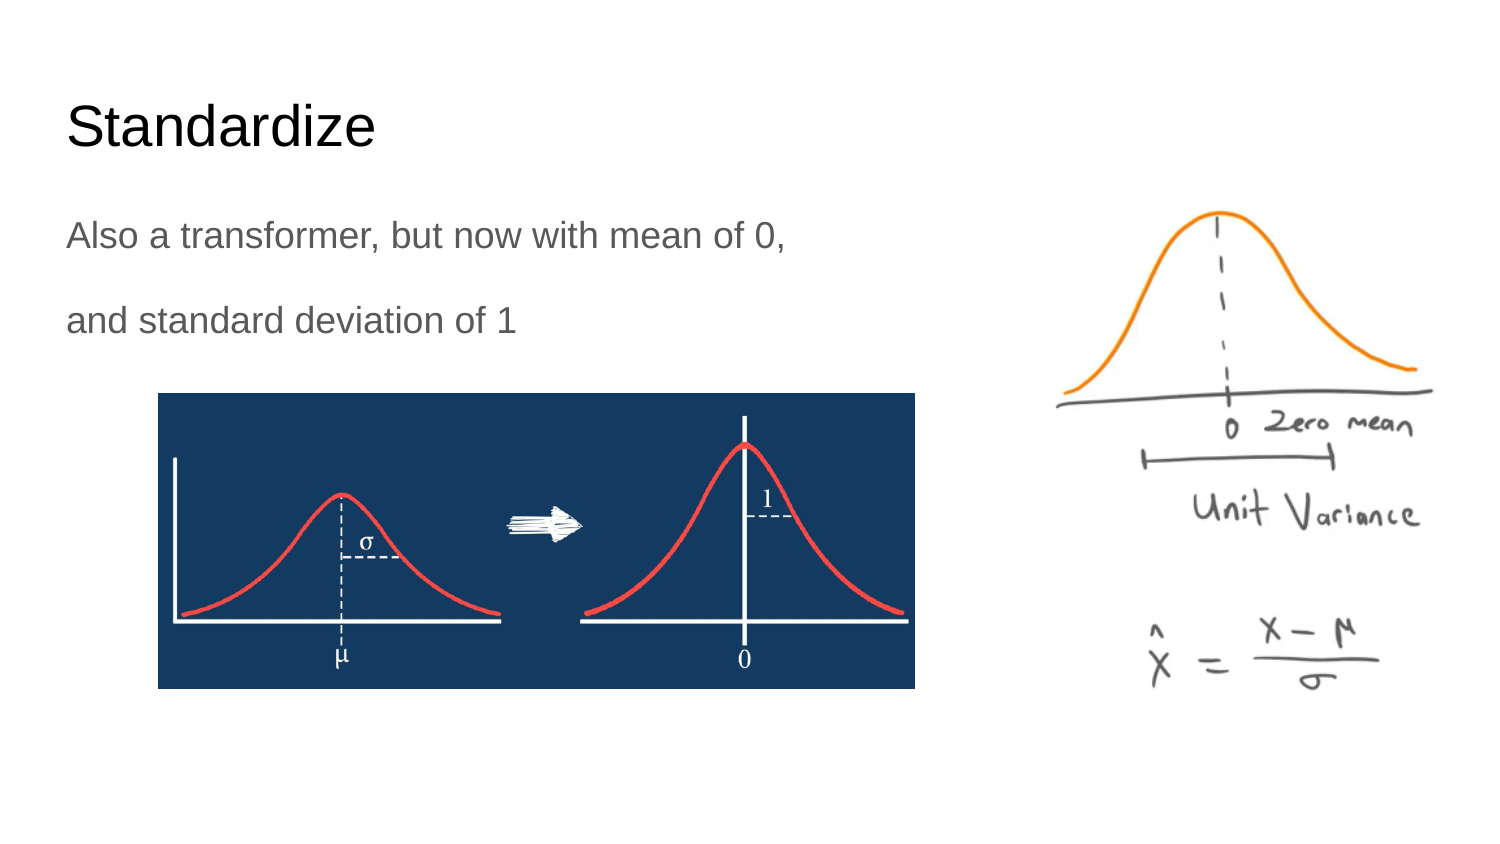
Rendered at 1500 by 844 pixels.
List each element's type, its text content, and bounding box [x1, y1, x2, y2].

picture [1016, 174, 1450, 764]
title Standardize [51, 72, 1449, 167]
picture [157, 393, 915, 689]
list Also a transformer, but now with mean of 0, and standard deviation of 1 [51, 189, 1011, 750]
